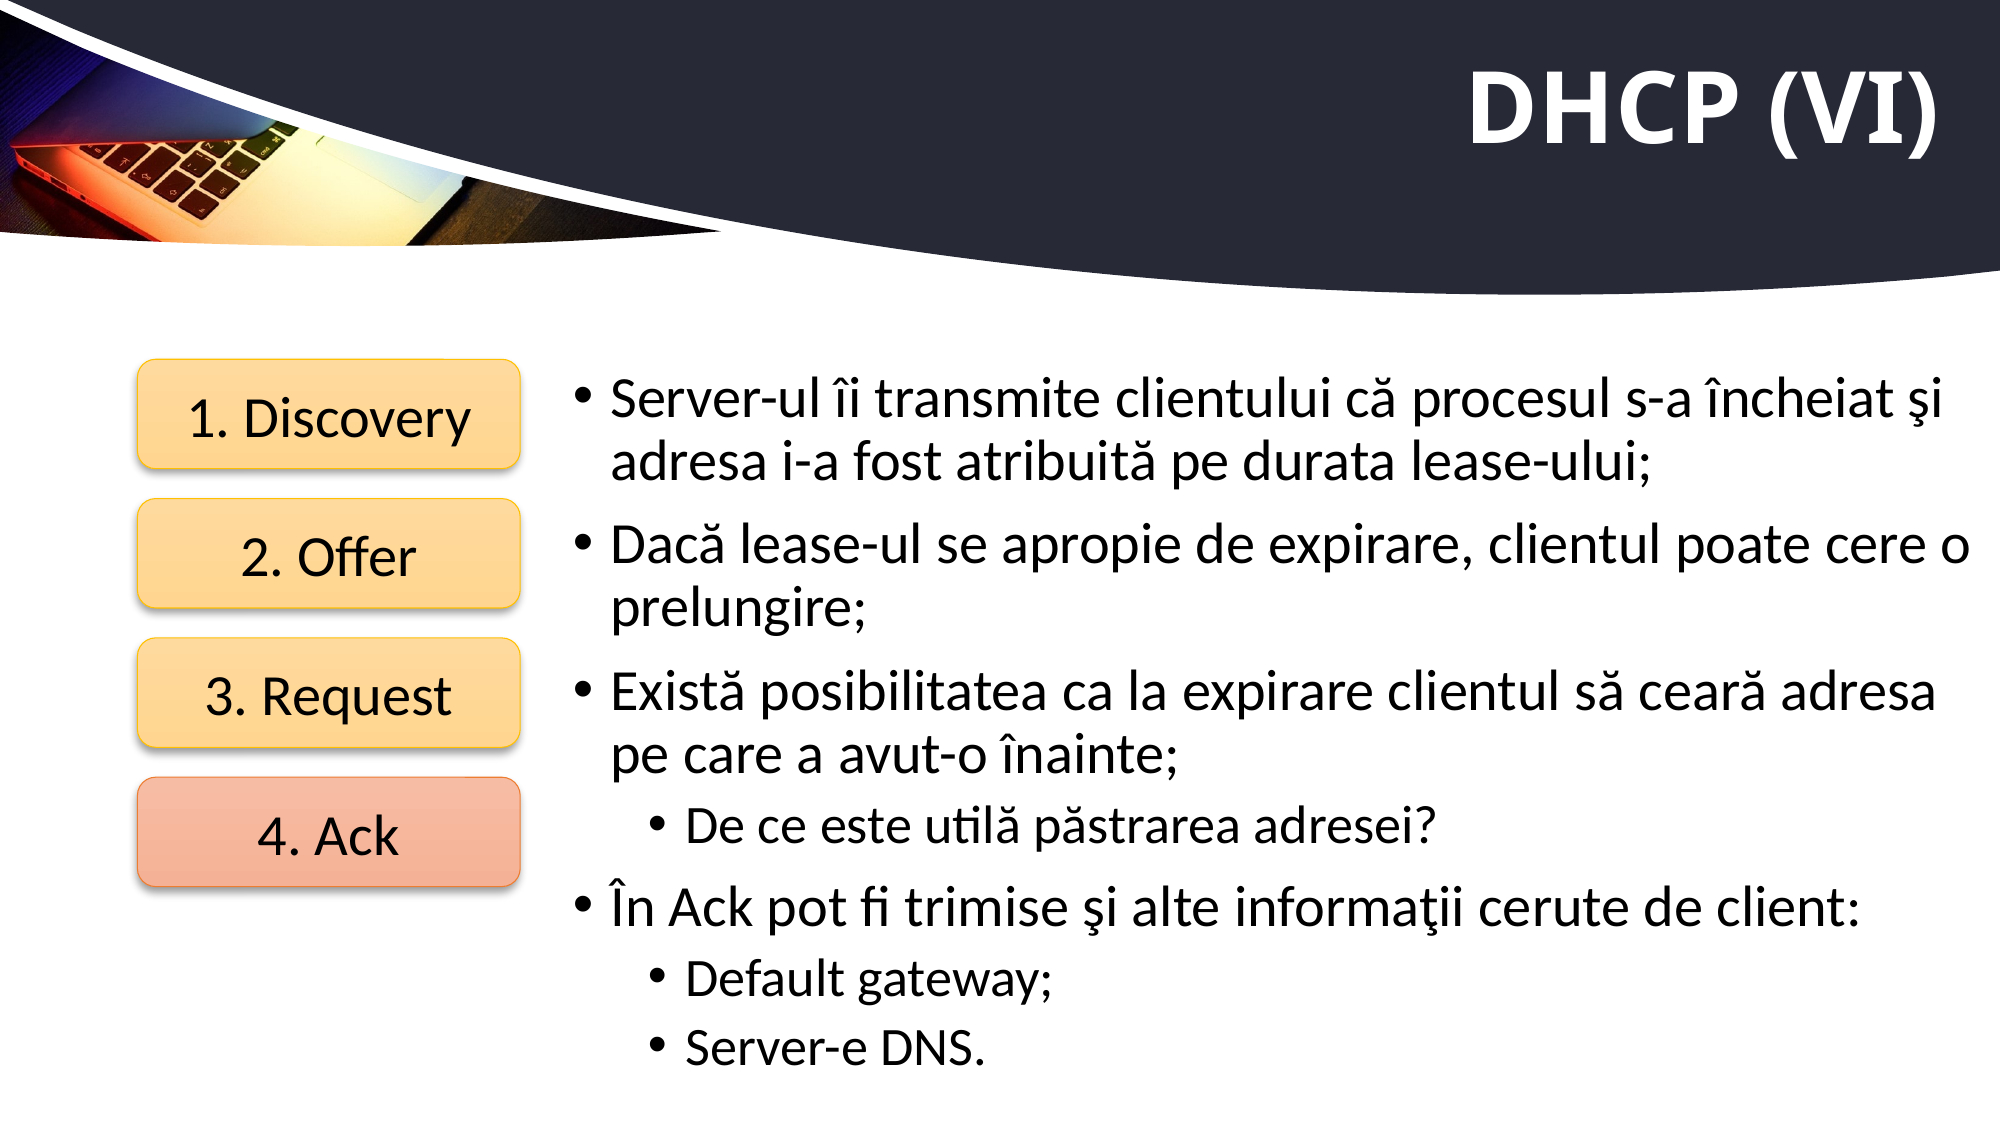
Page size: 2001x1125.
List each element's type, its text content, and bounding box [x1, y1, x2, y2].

text_box 4. Ack [136, 776, 521, 888]
text_box 2. Offer [136, 498, 521, 609]
text_box Server-ul îi transmite clientului că procesul s-a încheiat şi adresa i-a fost atribuită pe durata lease-ului; Dacă lease-ul se apropie de expirare, clientul poate cere o prelungire; Există posibilitatea ca la expirare clientul să ceară adresa pe care a avut-o înainte; De ce este utilă păstrarea adresei? În Ack pot fi trimise şi alte informaţii cerute de client: Default gateway; Server-e DNS. [557, 359, 2000, 1093]
title DHCP (VI) [137, 2, 2000, 220]
text_box 3. Request [136, 637, 521, 748]
text_box 1. Discovery [136, 358, 521, 470]
picture [0, 9, 722, 247]
